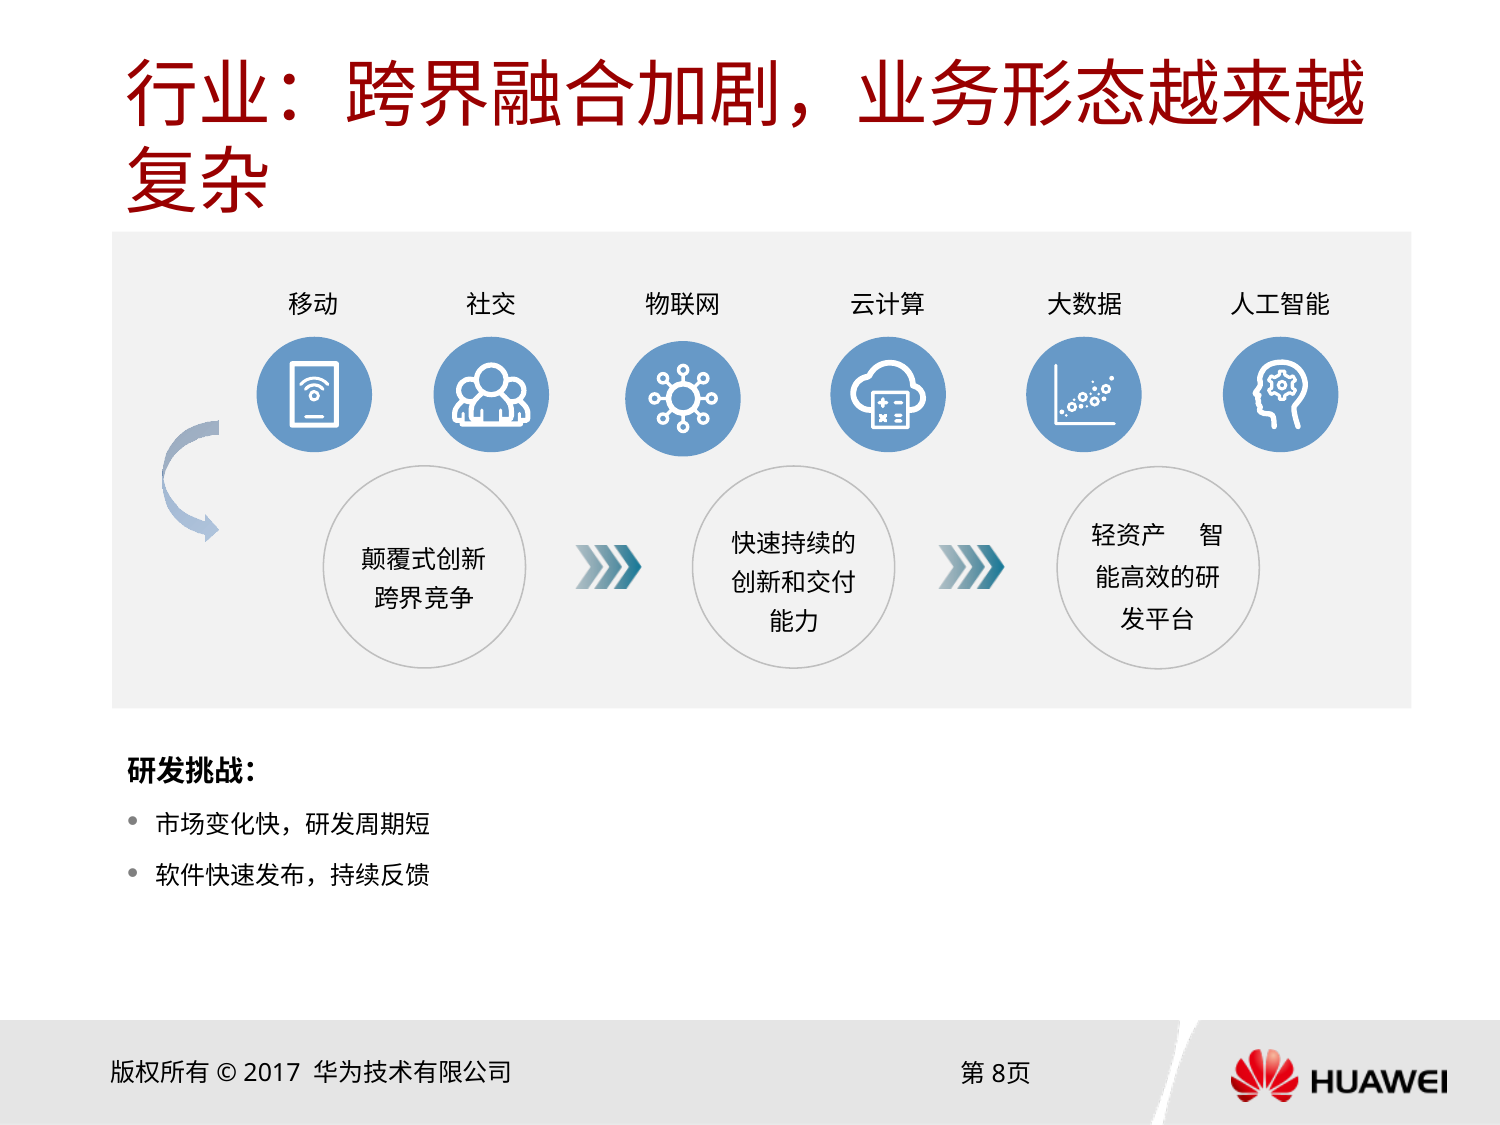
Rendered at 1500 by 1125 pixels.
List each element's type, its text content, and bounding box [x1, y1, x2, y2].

text_box [162, 420, 219, 542]
text_box 颠覆式创新跨界竞争 [341, 526, 507, 620]
text_box [692, 466, 895, 624]
text_box [1083, 466, 1234, 500]
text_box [255, 278, 373, 453]
picture [575, 545, 642, 589]
text_box [323, 465, 526, 668]
text_box [726, 643, 861, 669]
text_box [1057, 513, 1073, 623]
text_box [1088, 641, 1228, 669]
text_box [1242, 511, 1260, 625]
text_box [1020, 278, 1150, 453]
text_box 轻资产 智能高效的研发平台 [1073, 500, 1242, 641]
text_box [816, 278, 960, 453]
text_box [112, 231, 1412, 709]
title 行业：跨界融合加剧，业务形态越来越复杂 [111, 63, 1412, 207]
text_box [1195, 278, 1366, 453]
picture [938, 544, 1005, 589]
picture [0, 1020, 1500, 1125]
text_box 研发挑战： 市场变化快，研发周期短 软件快速发布，持续反馈 [112, 734, 955, 897]
text_box 快速持续的创新和交付能力 [710, 511, 878, 643]
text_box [610, 278, 756, 457]
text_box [433, 278, 550, 453]
